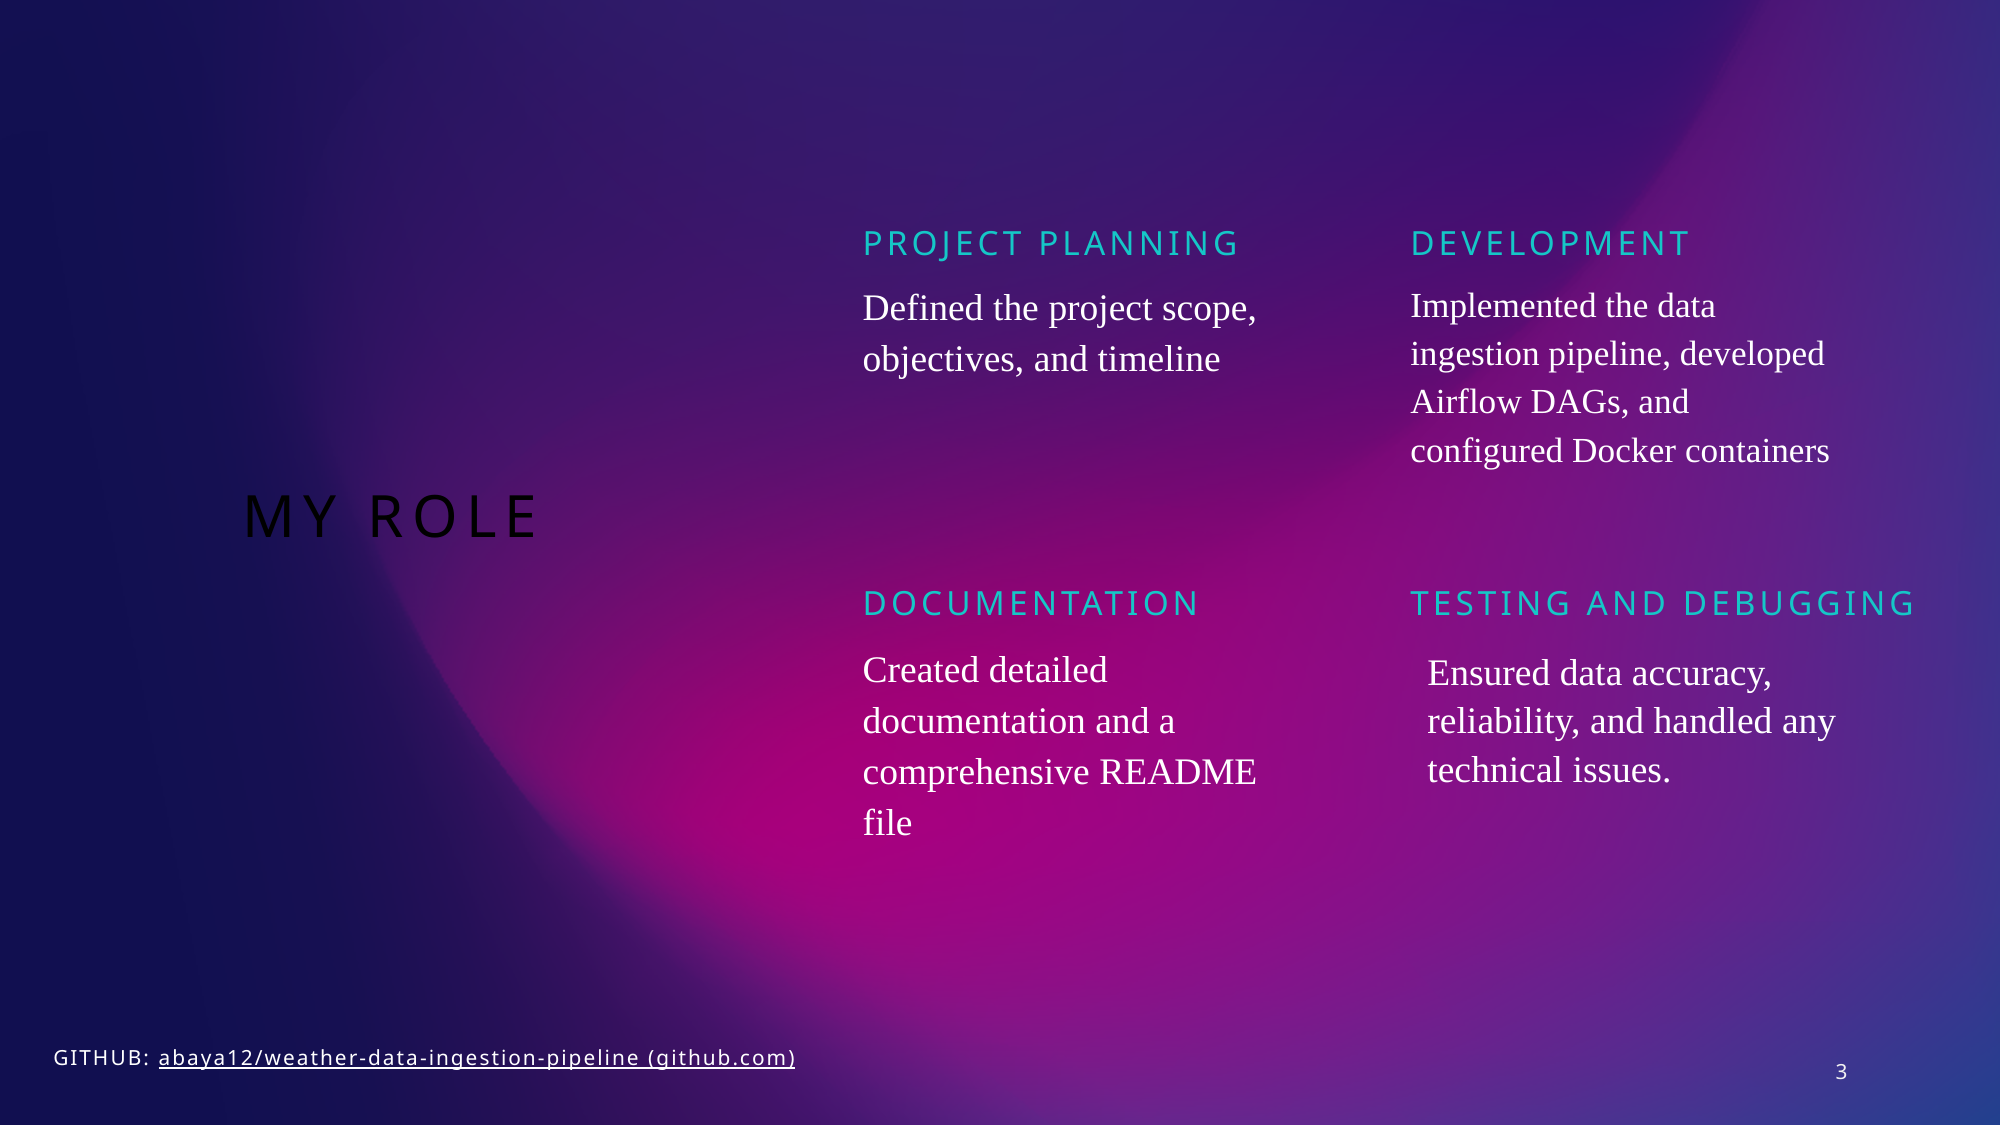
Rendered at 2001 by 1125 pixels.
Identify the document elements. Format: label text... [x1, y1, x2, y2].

list TESTING AND DEBUGGING [1395, 579, 1981, 688]
list DOCUMENTATION [847, 579, 1317, 630]
text_box GITHUB: abaya12/weather-data-ingestion-pipeline (github.com) [38, 1028, 901, 1089]
list DEVELOPMENT [1395, 219, 1865, 268]
title My role [227, 454, 713, 640]
slide_number 3 [1412, 1042, 1863, 1103]
picture [0, 0, 2000, 1125]
list Defined the project scope, objectives, and timeline [847, 268, 1317, 518]
list PROJECT PLANNING [847, 219, 1317, 268]
list Created detailed documentation and a comprehensive README file [847, 630, 1317, 882]
list Ensured data accuracy, reliability, and handled any technical issues. [1412, 637, 1882, 890]
list Implemented the data ingestion pipeline, developed Airflow DAGs, and configured Docker containers [1395, 268, 1865, 511]
